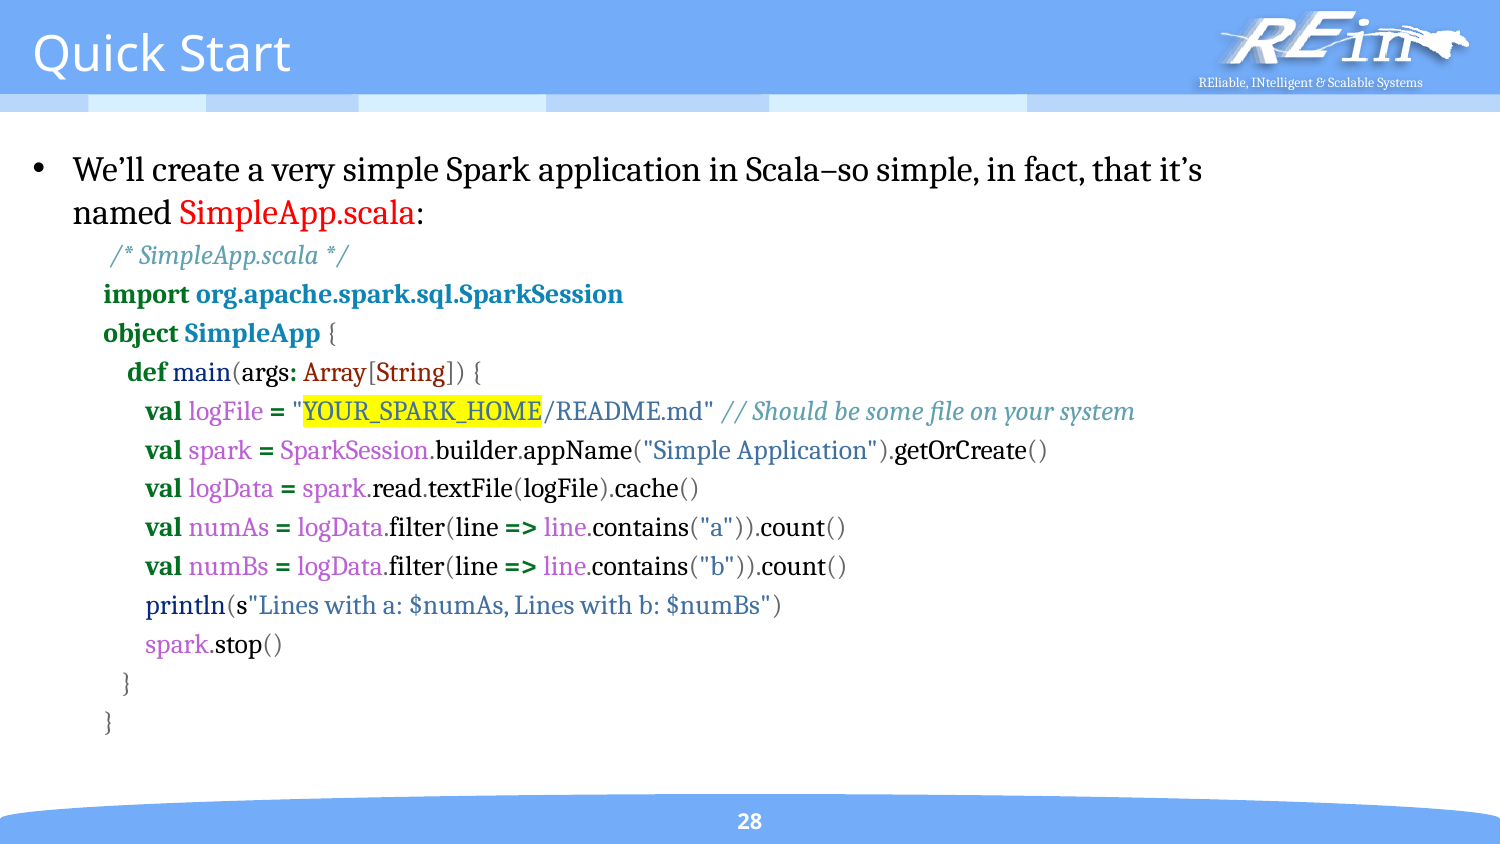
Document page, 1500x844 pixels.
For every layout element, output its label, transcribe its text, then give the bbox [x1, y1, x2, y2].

title Quick Start [17, 17, 1136, 86]
list We’ll create a very simple Spark application in Scala–so simple, in fact, that it’s named SimpleApp.scala: /* SimpleApp.scala */ import org.apache.spark.sql.SparkSession object SimpleApp { def main(args: Array[String]) { val logFile = "YOUR_SPARK_HOME/README.md" // Should be some file on your system val spark = SparkSession.builder.appName("Simple Application").getOrCreate() val logData = spark.read.textFile(logFile).cache() val numAs = logData.filter(line => line.contains("a")).count() val numBs = logData.filter(line => line.contains("b")).count() println(s"Lines with a: $numAs, Lines with b: $numBs") spark.stop() } } [17, 138, 1459, 786]
slide_number 28 [667, 802, 833, 842]
